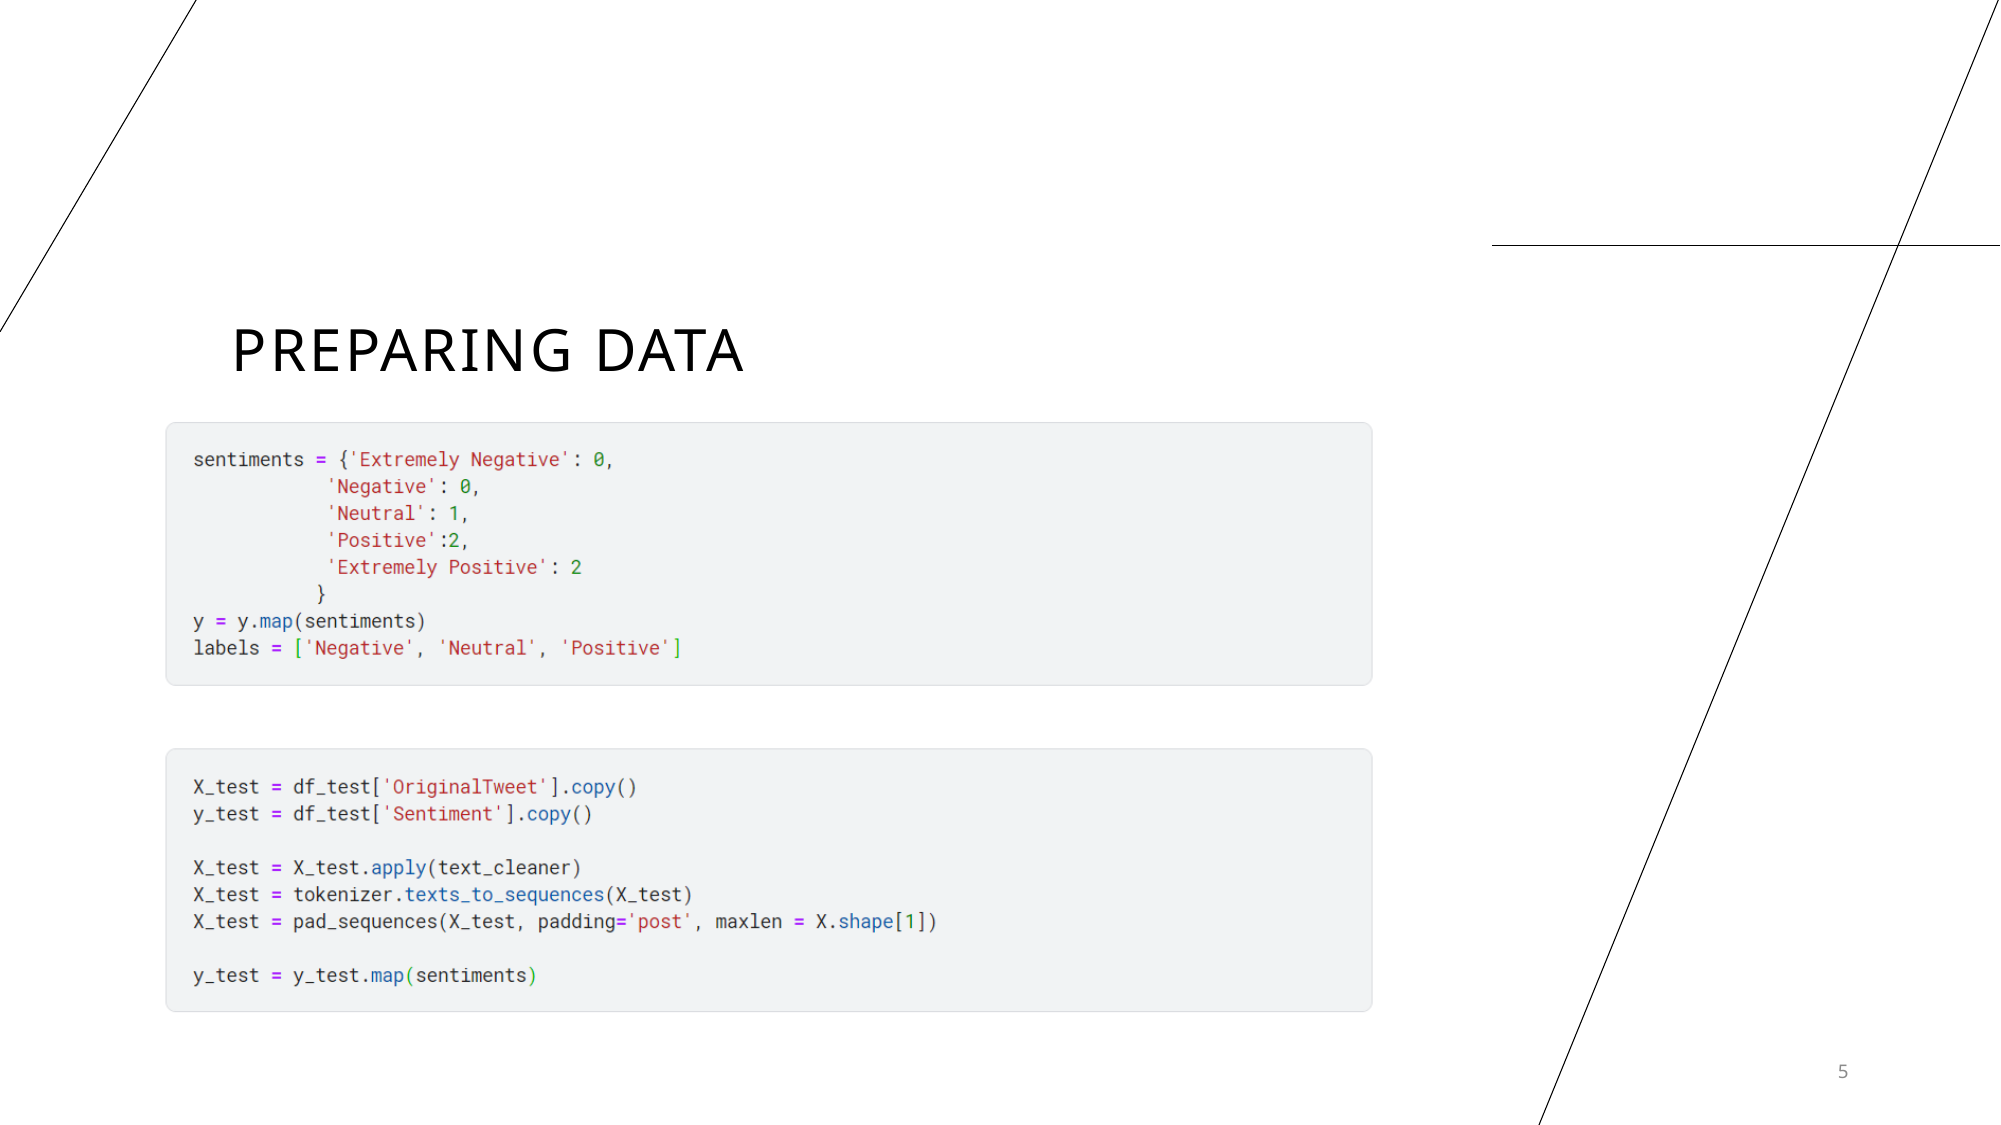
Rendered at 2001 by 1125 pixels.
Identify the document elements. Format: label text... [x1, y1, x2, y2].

title Preparing Data [216, 43, 1413, 392]
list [153, 413, 1392, 1041]
slide_number 5 [1701, 1042, 1864, 1103]
